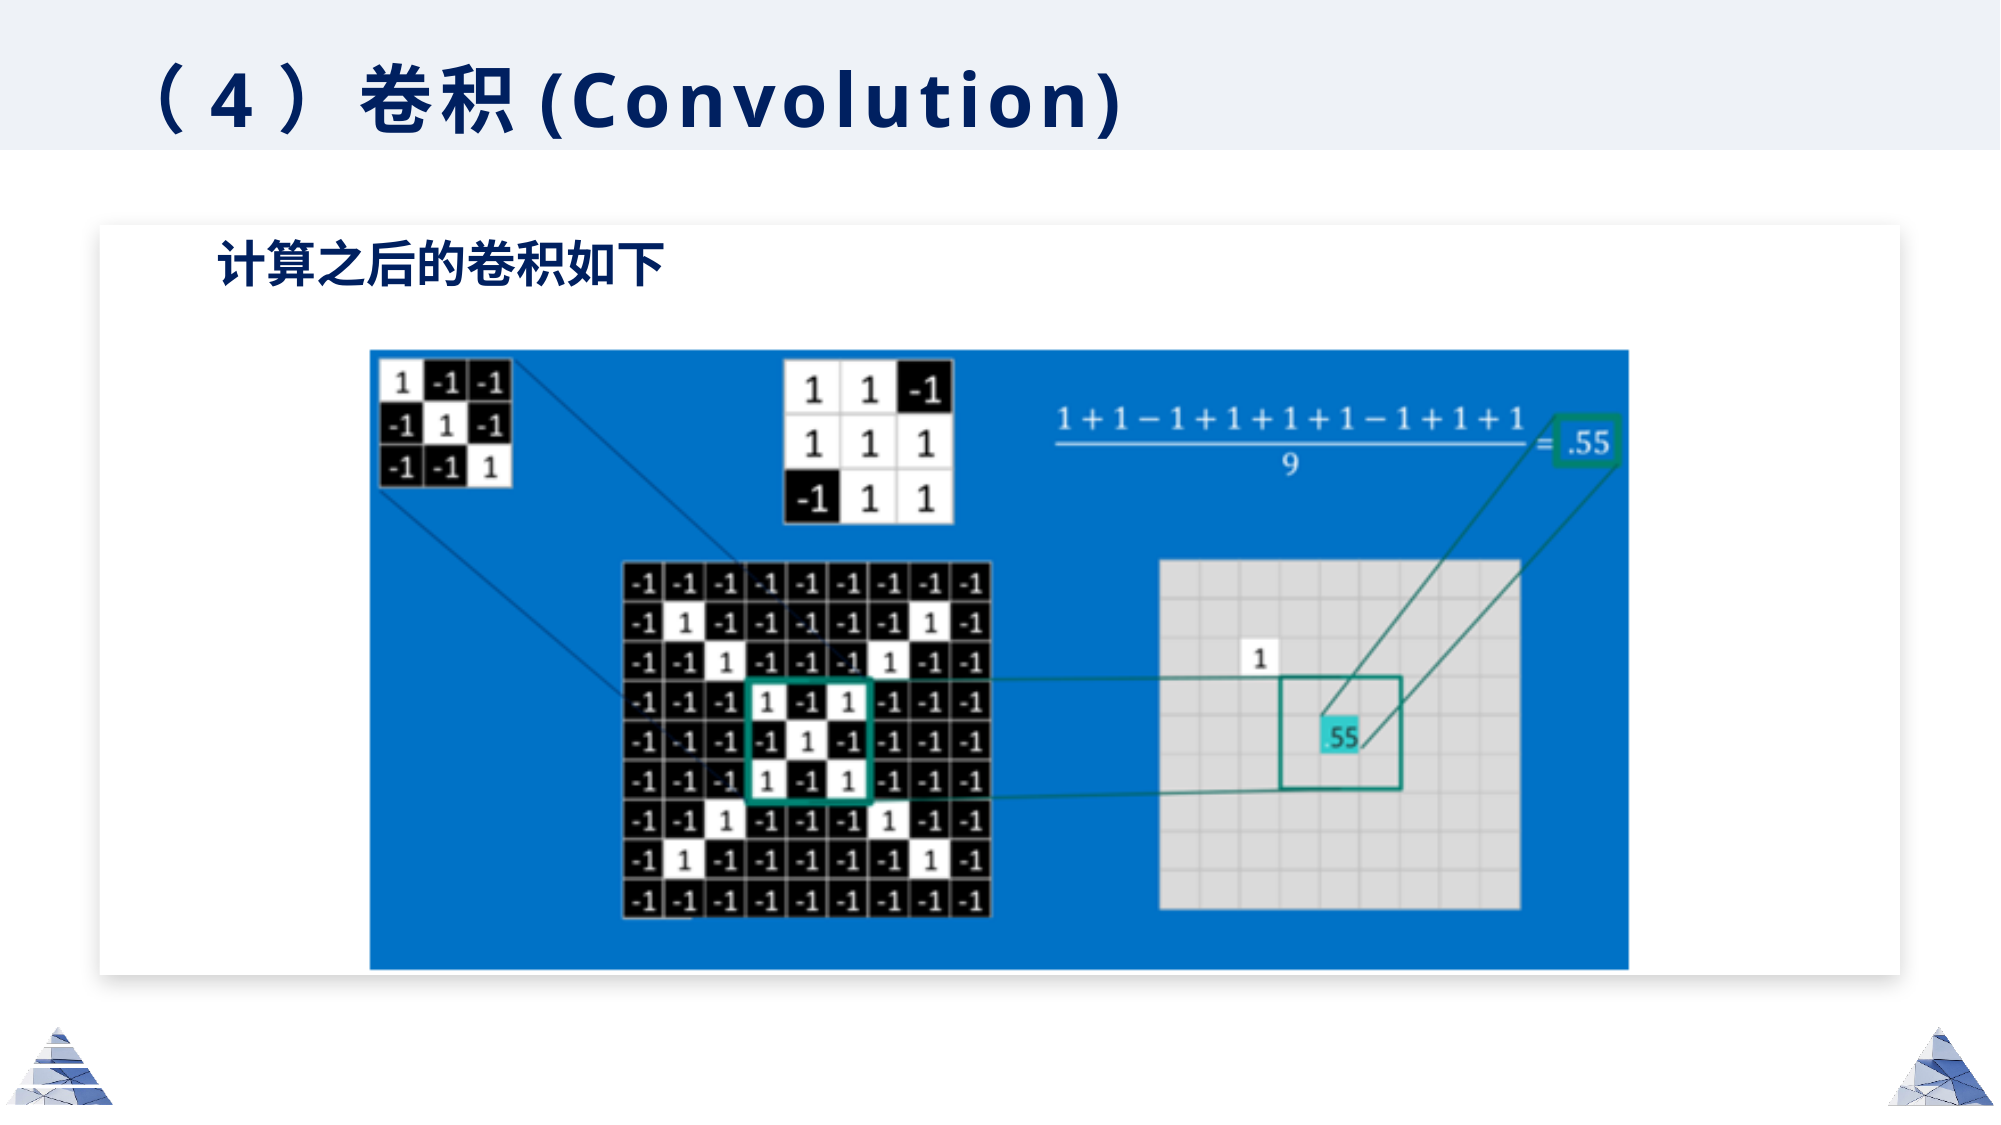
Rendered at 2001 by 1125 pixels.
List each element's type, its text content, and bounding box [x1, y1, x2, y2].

text_box [99, 224, 1901, 976]
text_box （4）卷积(Convolution) [99, 47, 1900, 150]
text_box [0, 0, 2000, 151]
picture [1881, 1006, 2000, 1125]
text_box 计算之后的卷积如下 [202, 224, 1798, 300]
picture [366, 346, 1634, 975]
picture [0, 1006, 119, 1125]
